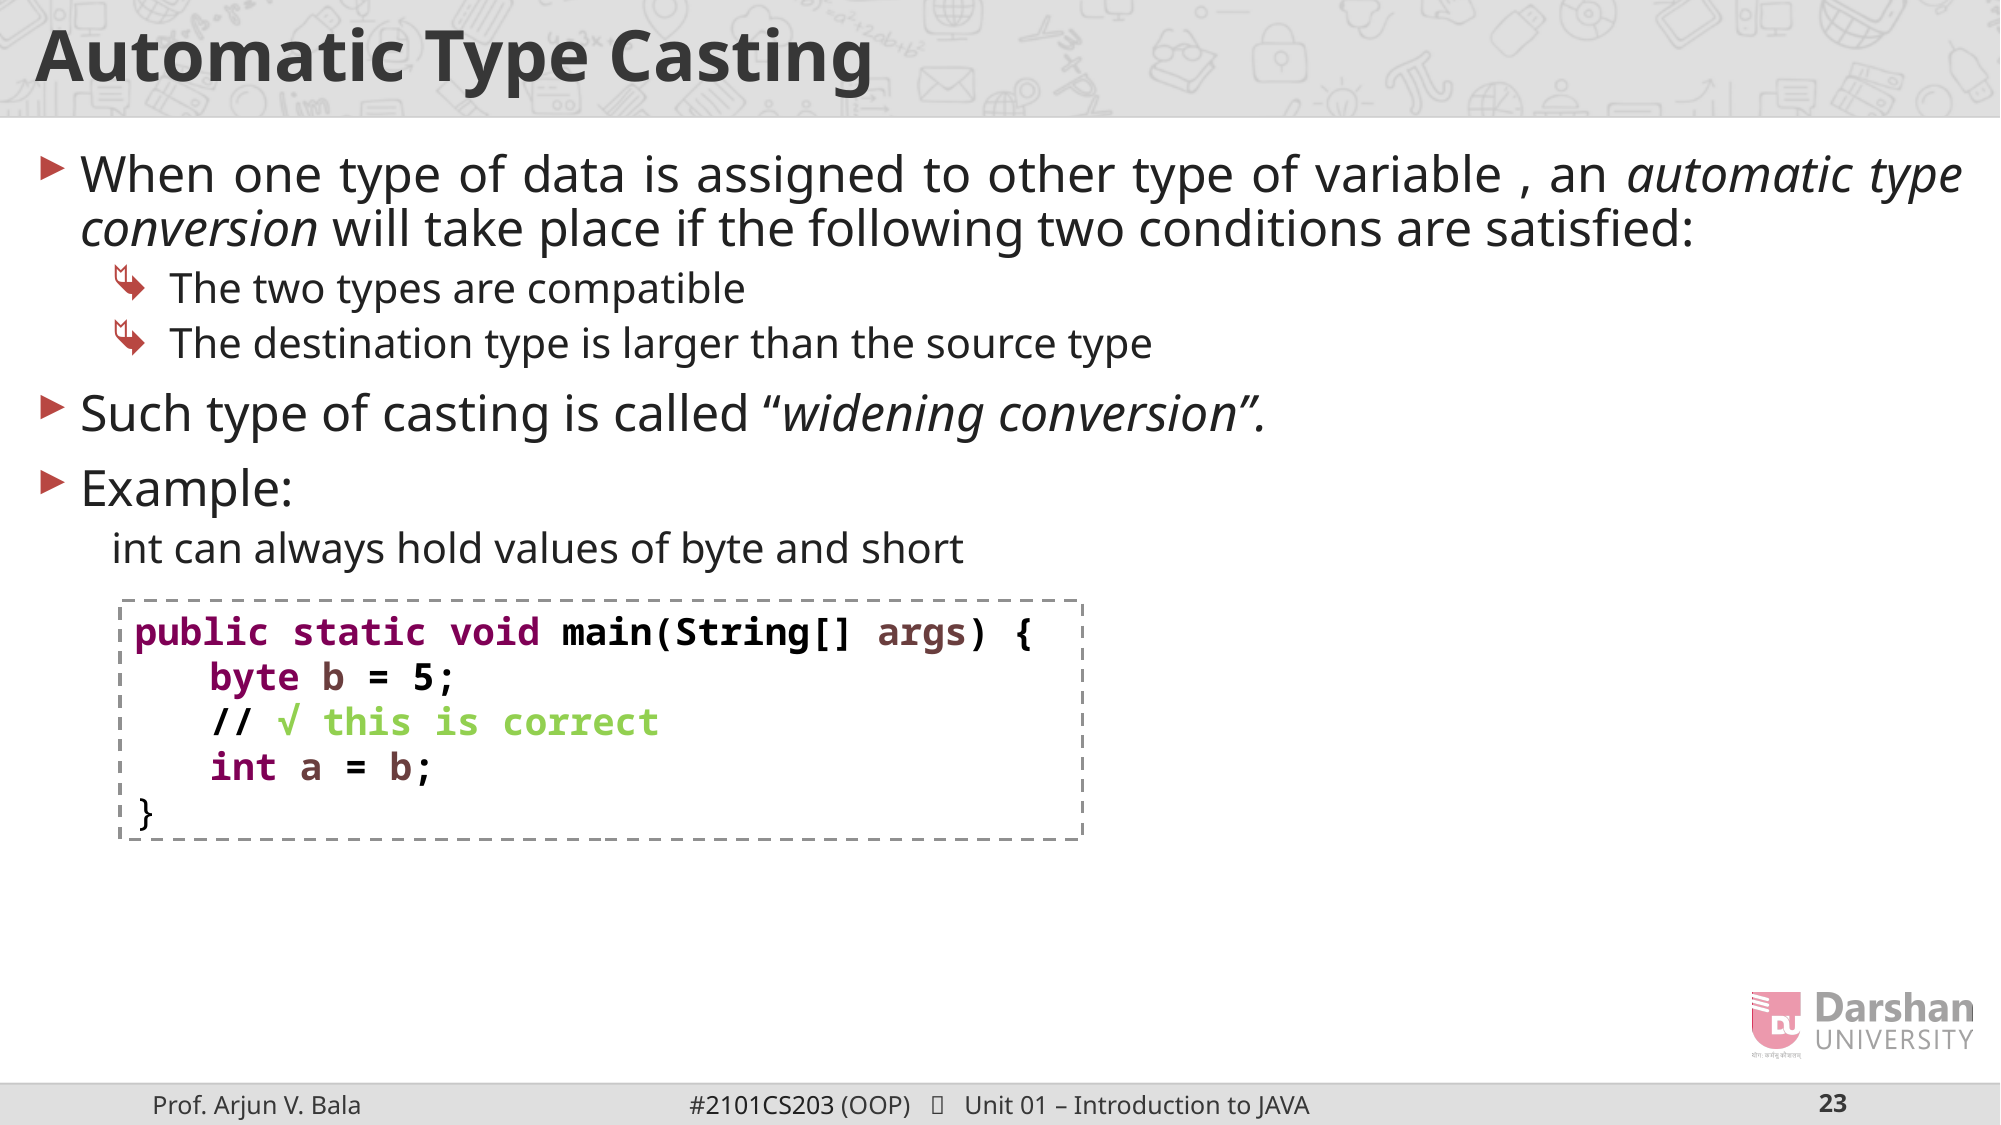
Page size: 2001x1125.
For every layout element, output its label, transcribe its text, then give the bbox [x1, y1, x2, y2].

title Automatic Type Casting [0, 0, 2000, 117]
list When one type of data is assigned to other type of variable , an automatic type conversion will take place if the following two conditions are satisfied: The two types are compatible The destination type is larger than the source type Such type of casting is called “widening conversion”. Example: int can always hold values of byte and short [21, 141, 1979, 1059]
text_box public static void main(String[] args) { byte b = 5; // √ this is correct int a = b; } [120, 600, 1083, 840]
